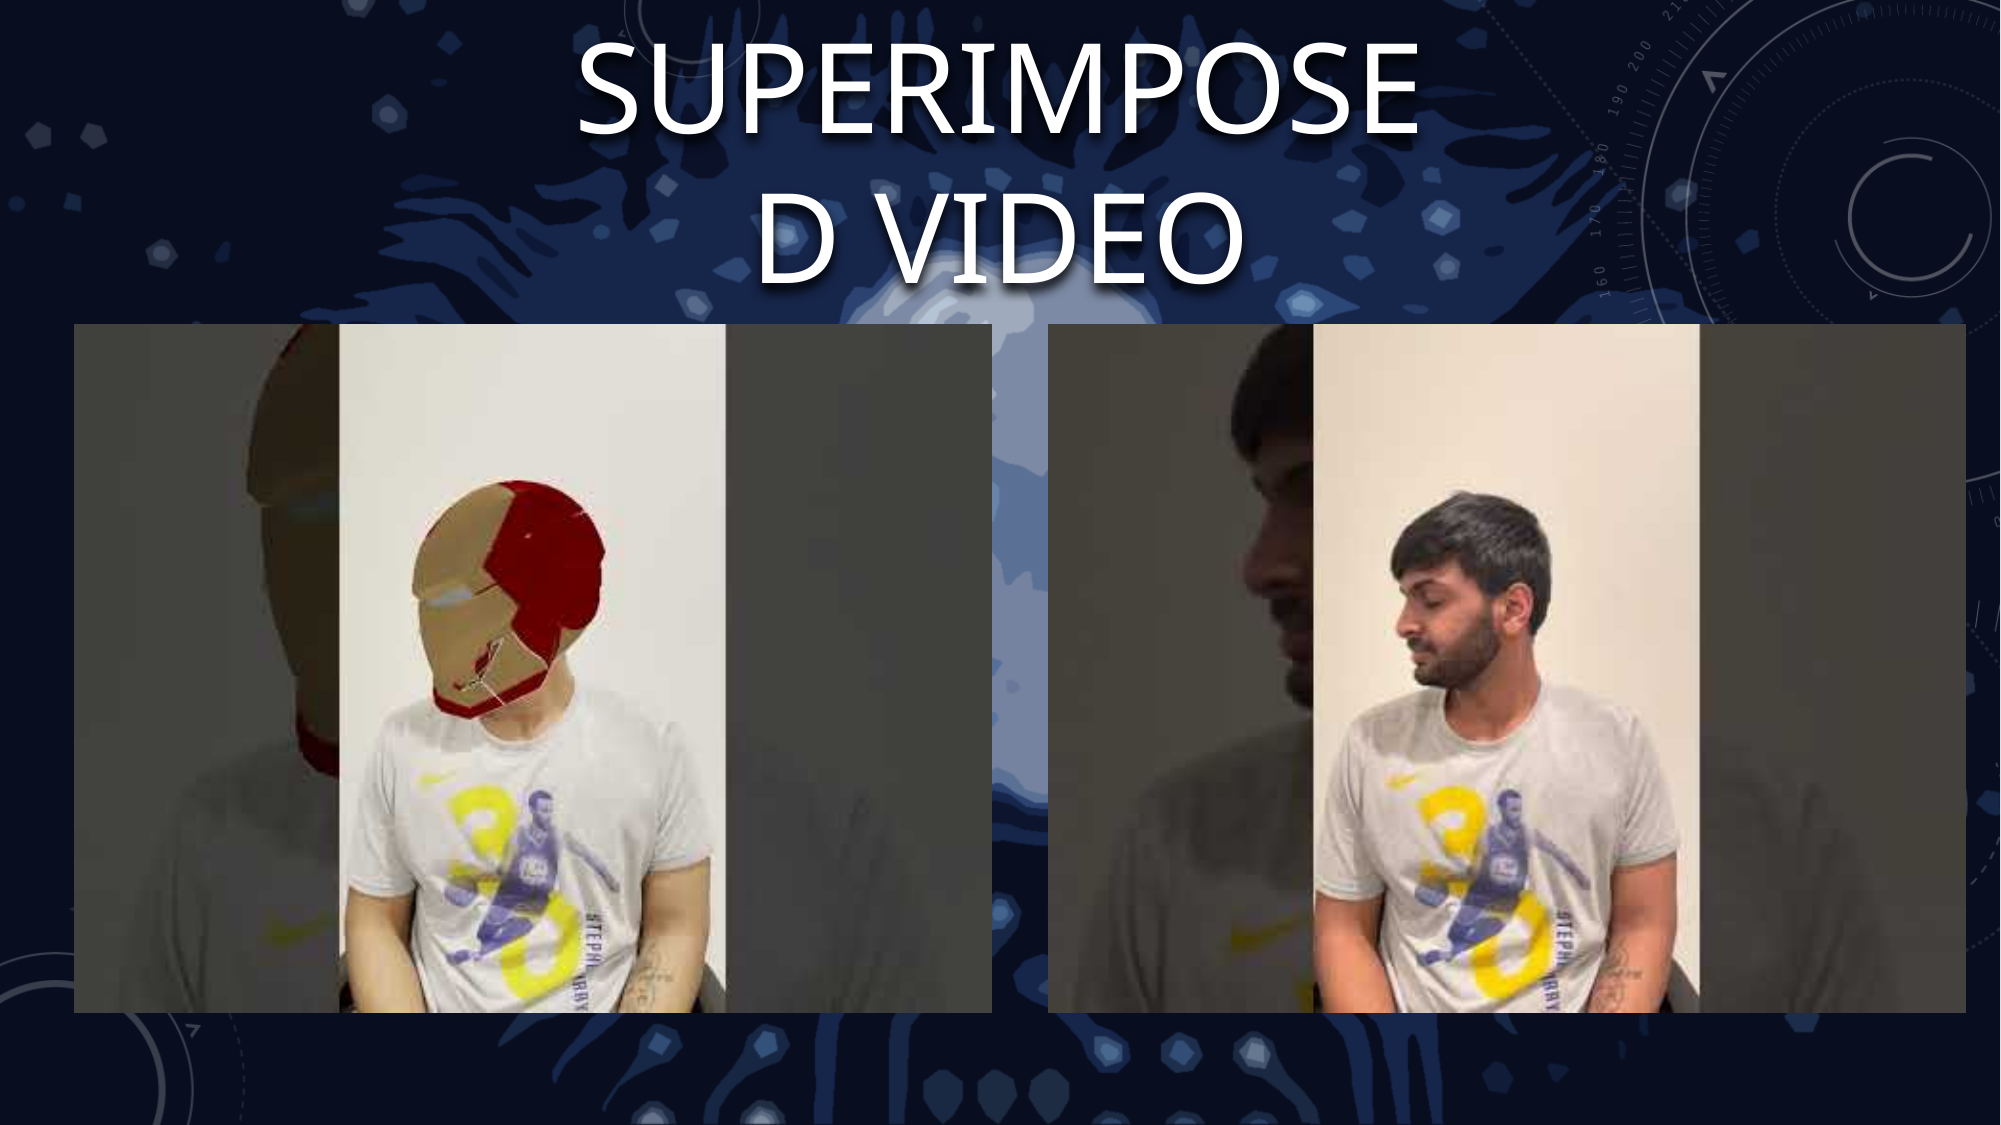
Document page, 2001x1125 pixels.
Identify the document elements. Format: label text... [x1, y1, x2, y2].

picture [0, 0, 2001, 1125]
text_box SUPERIMPOSED VIDEO [525, 74, 1475, 242]
